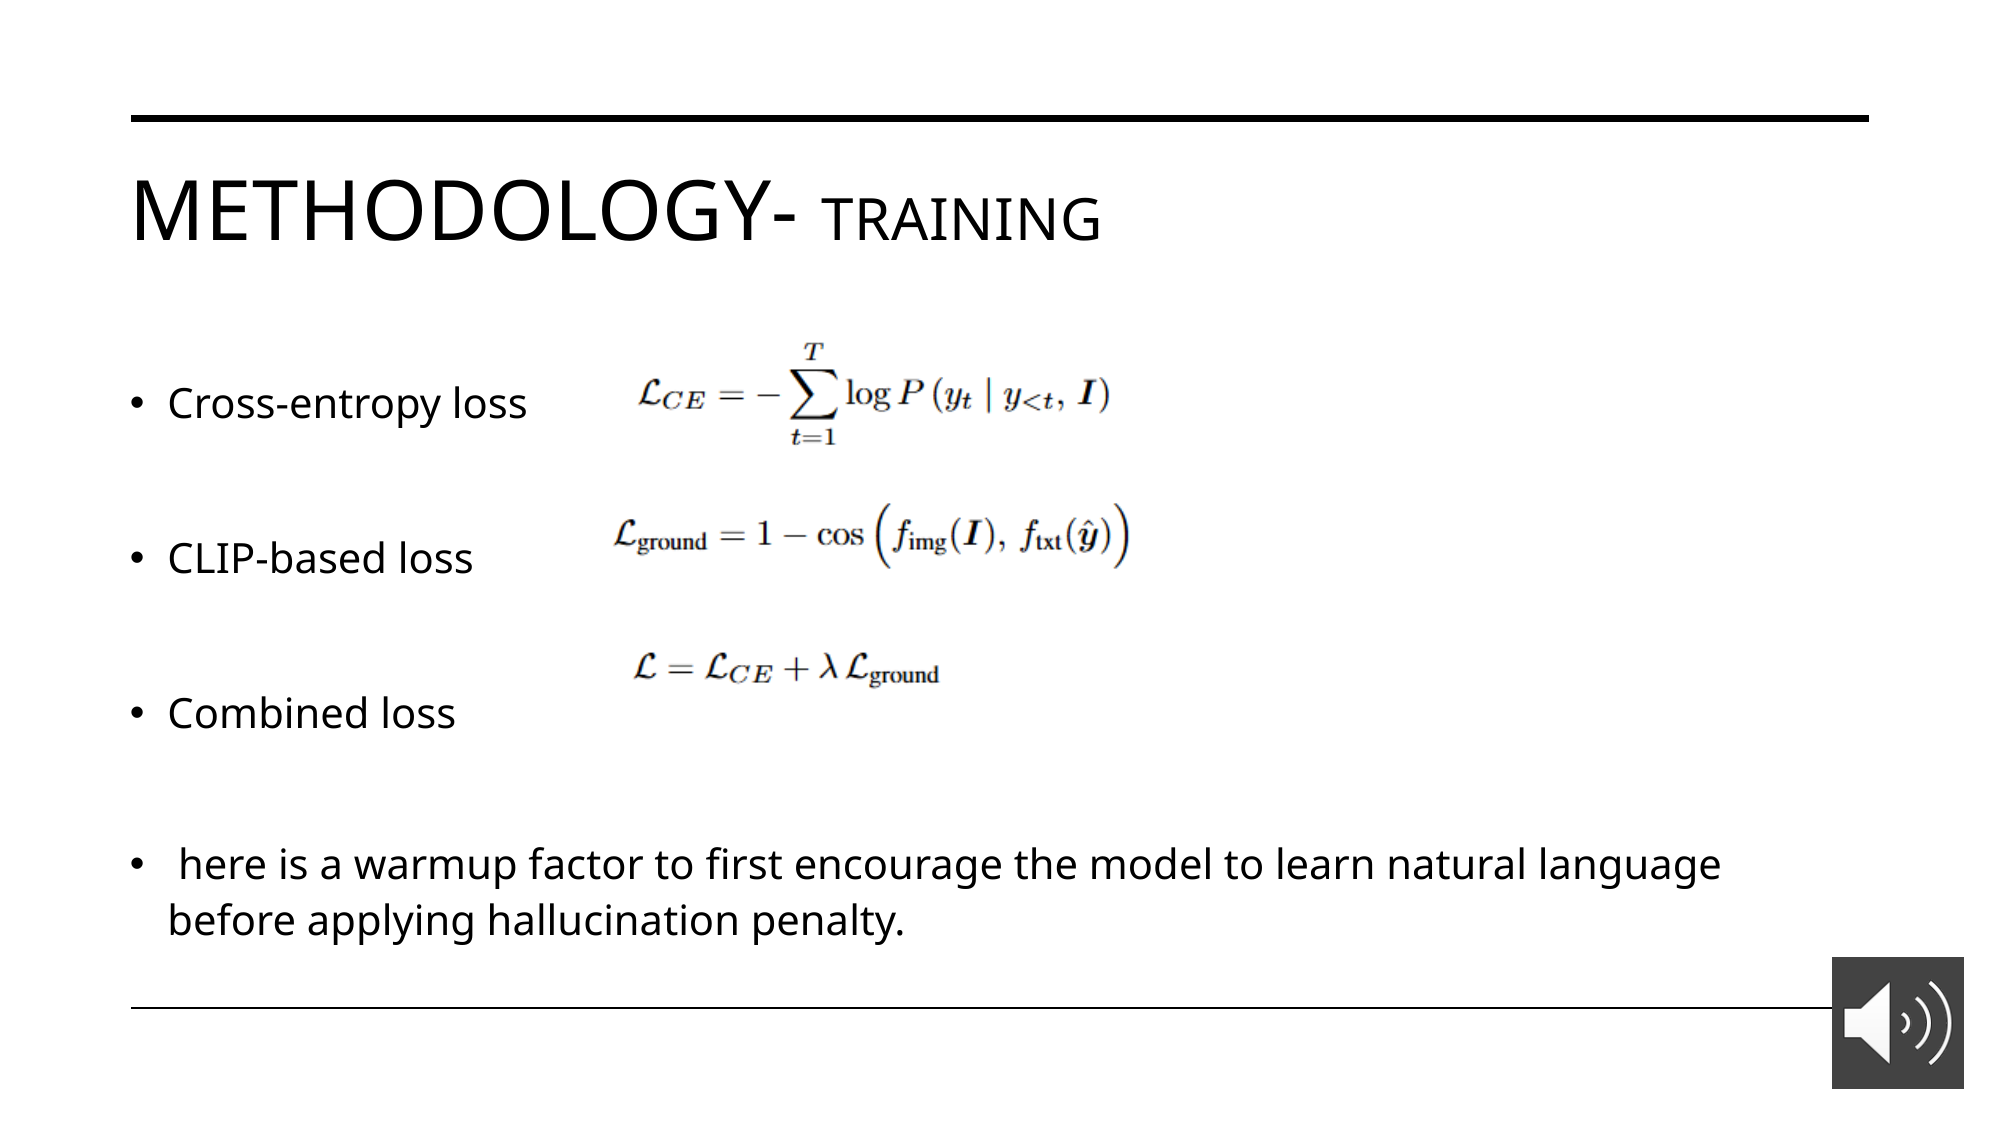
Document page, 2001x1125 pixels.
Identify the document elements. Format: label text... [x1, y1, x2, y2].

picture [590, 483, 1133, 580]
picture [606, 631, 942, 697]
title Methodology- Training [114, 149, 1869, 365]
picture [1831, 956, 1965, 1090]
picture [606, 318, 1117, 456]
